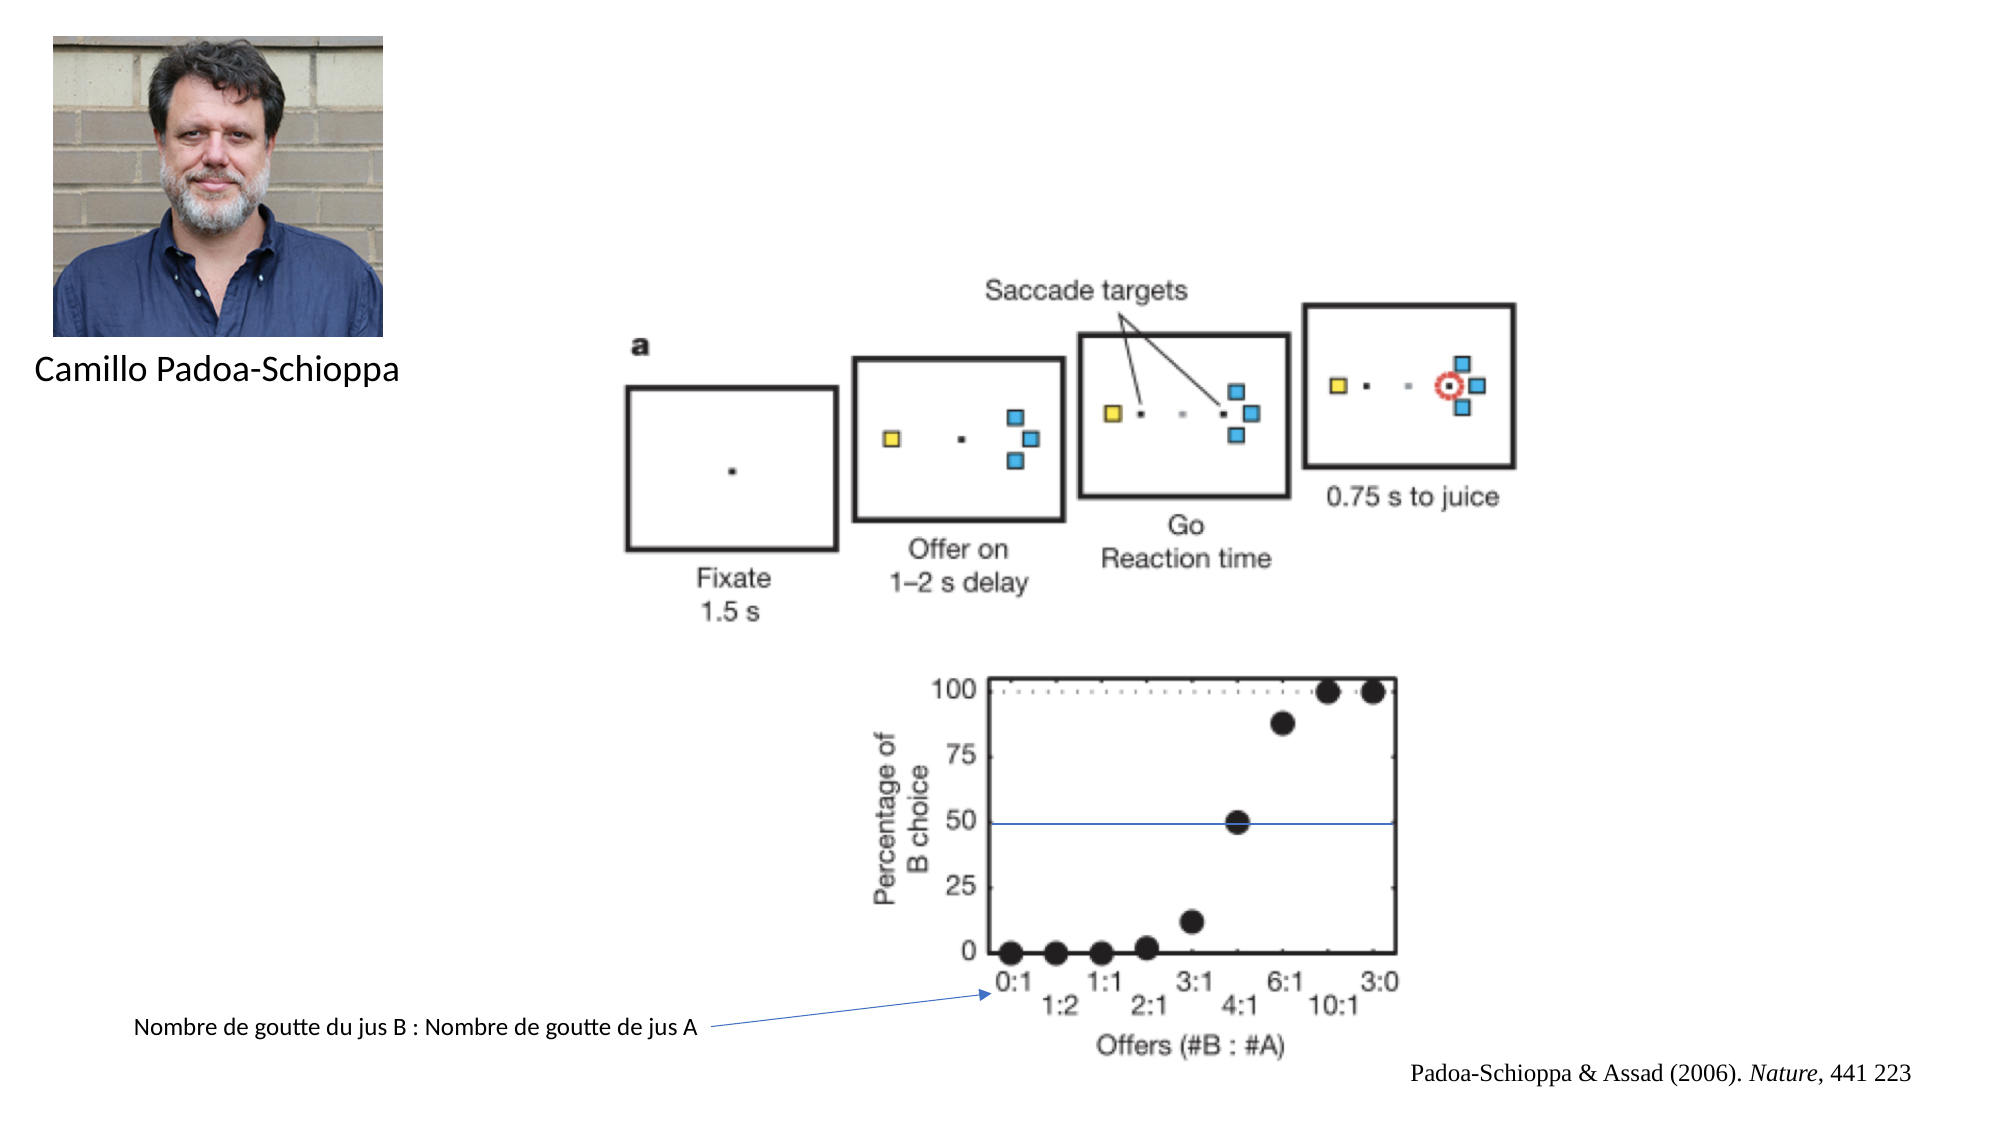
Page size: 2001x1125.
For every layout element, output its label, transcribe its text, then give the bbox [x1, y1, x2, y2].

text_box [710, 993, 992, 1027]
text_box Camillo Padoa-Schioppa [19, 336, 416, 397]
picture [530, 164, 1594, 1072]
text_box Padoa-Schioppa & Assad (2006). Nature, 441 223 [1395, 1048, 1933, 1094]
text_box Nombre de goutte du jus B : Nombre de goutte de jus A [119, 1003, 720, 1048]
picture [53, 36, 383, 337]
